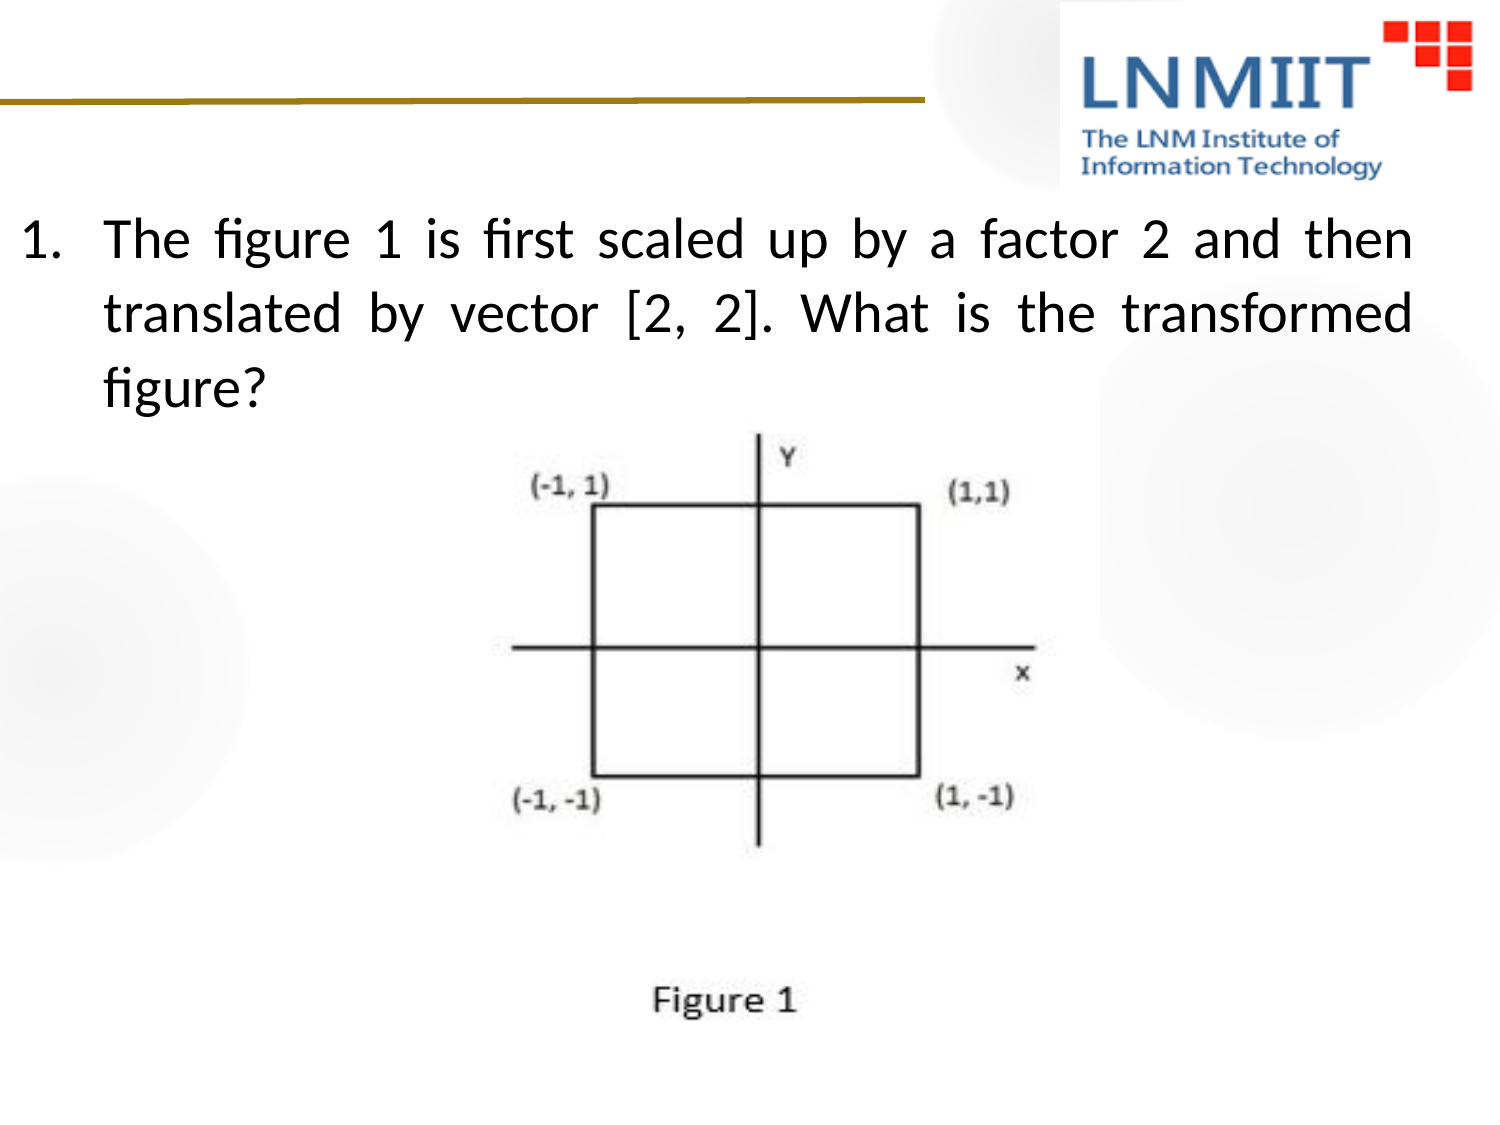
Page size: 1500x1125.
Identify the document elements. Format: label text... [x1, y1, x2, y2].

text_box The figure 1 is first scaled up by a factor 2 and then translated by vector [2, 2]. What is the transformed figure? [4, 187, 1430, 427]
picture [424, 374, 1101, 1038]
picture [1060, 2, 1498, 198]
